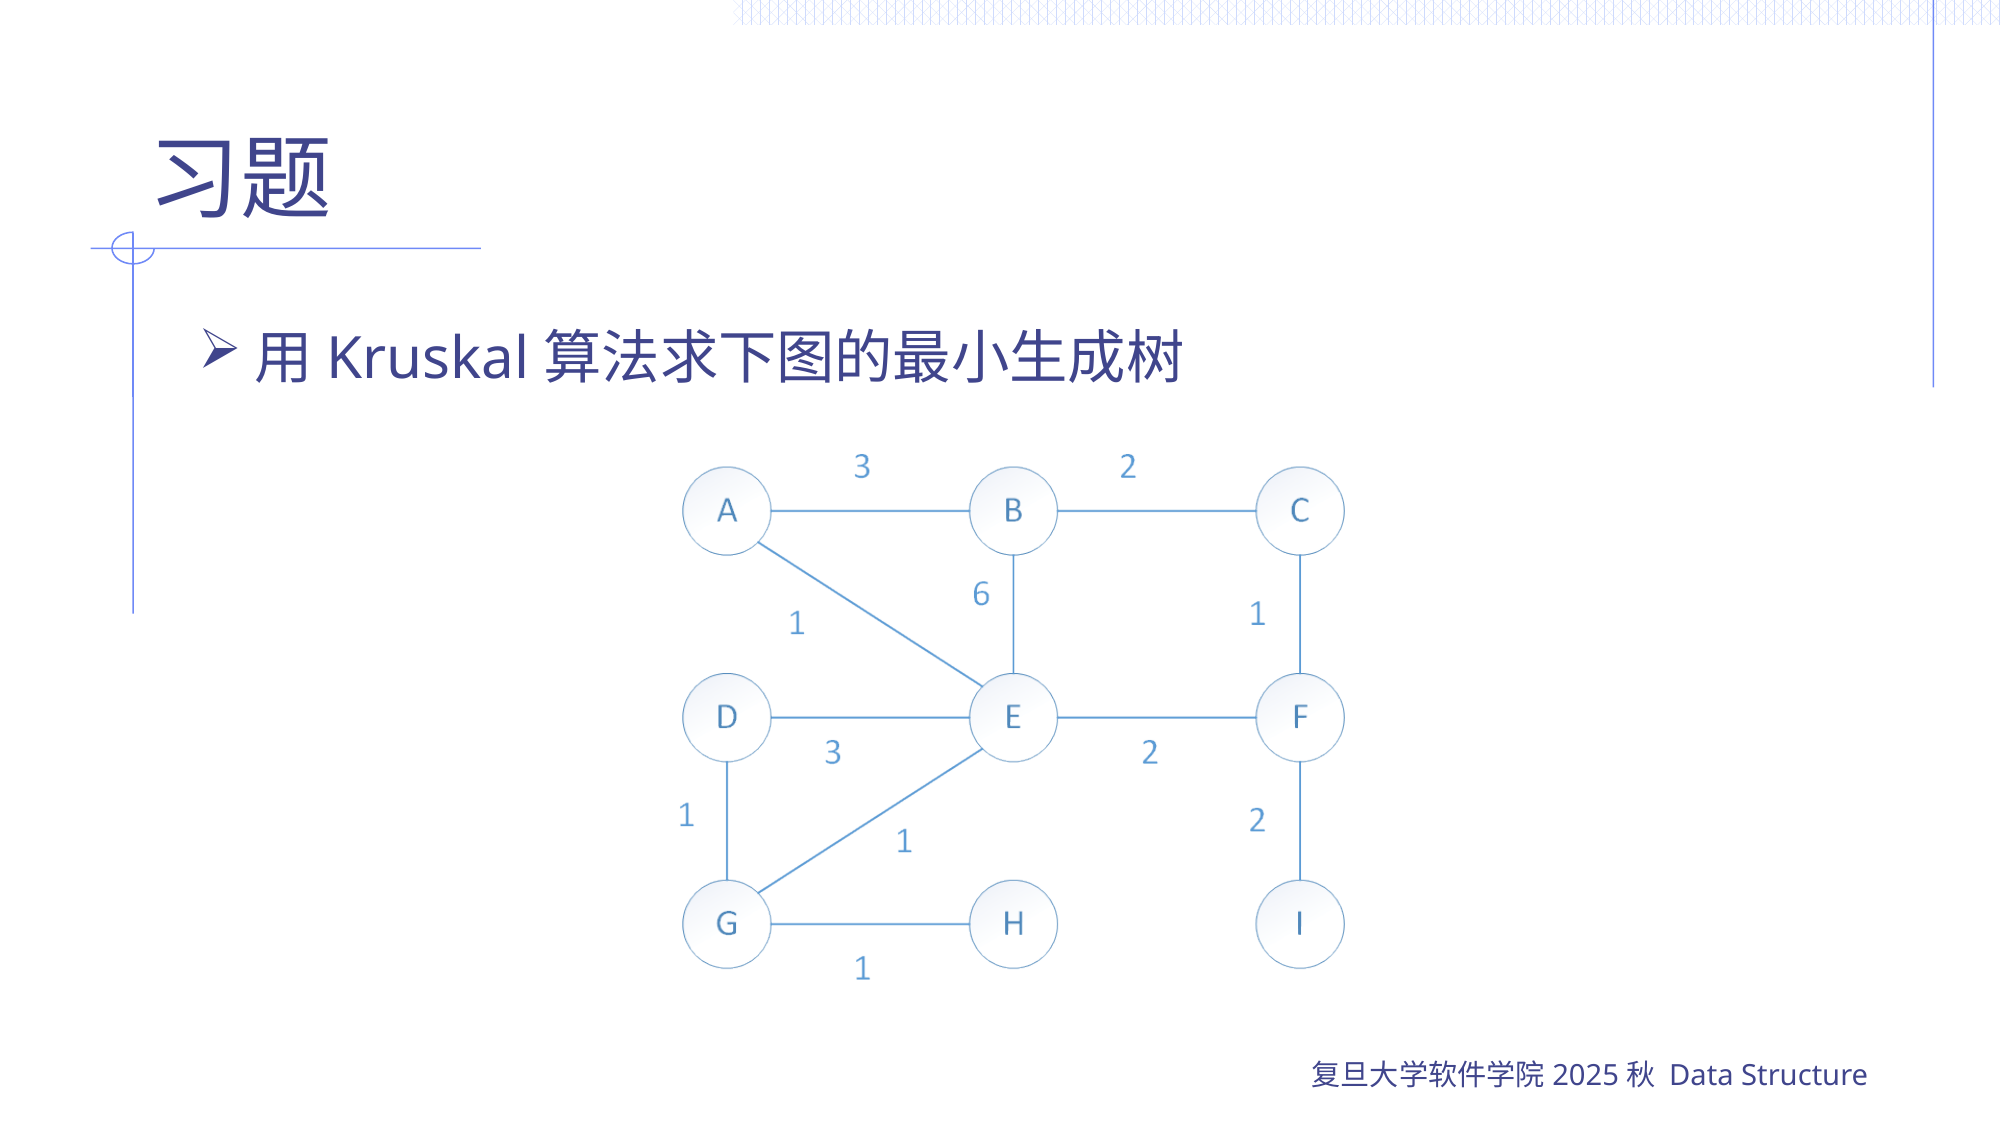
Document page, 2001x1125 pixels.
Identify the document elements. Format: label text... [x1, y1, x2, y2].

list 用Kruskal算法求下图的最小生成树 [183, 312, 1884, 988]
title 习题 [133, 50, 1834, 238]
picture [657, 432, 1347, 1009]
